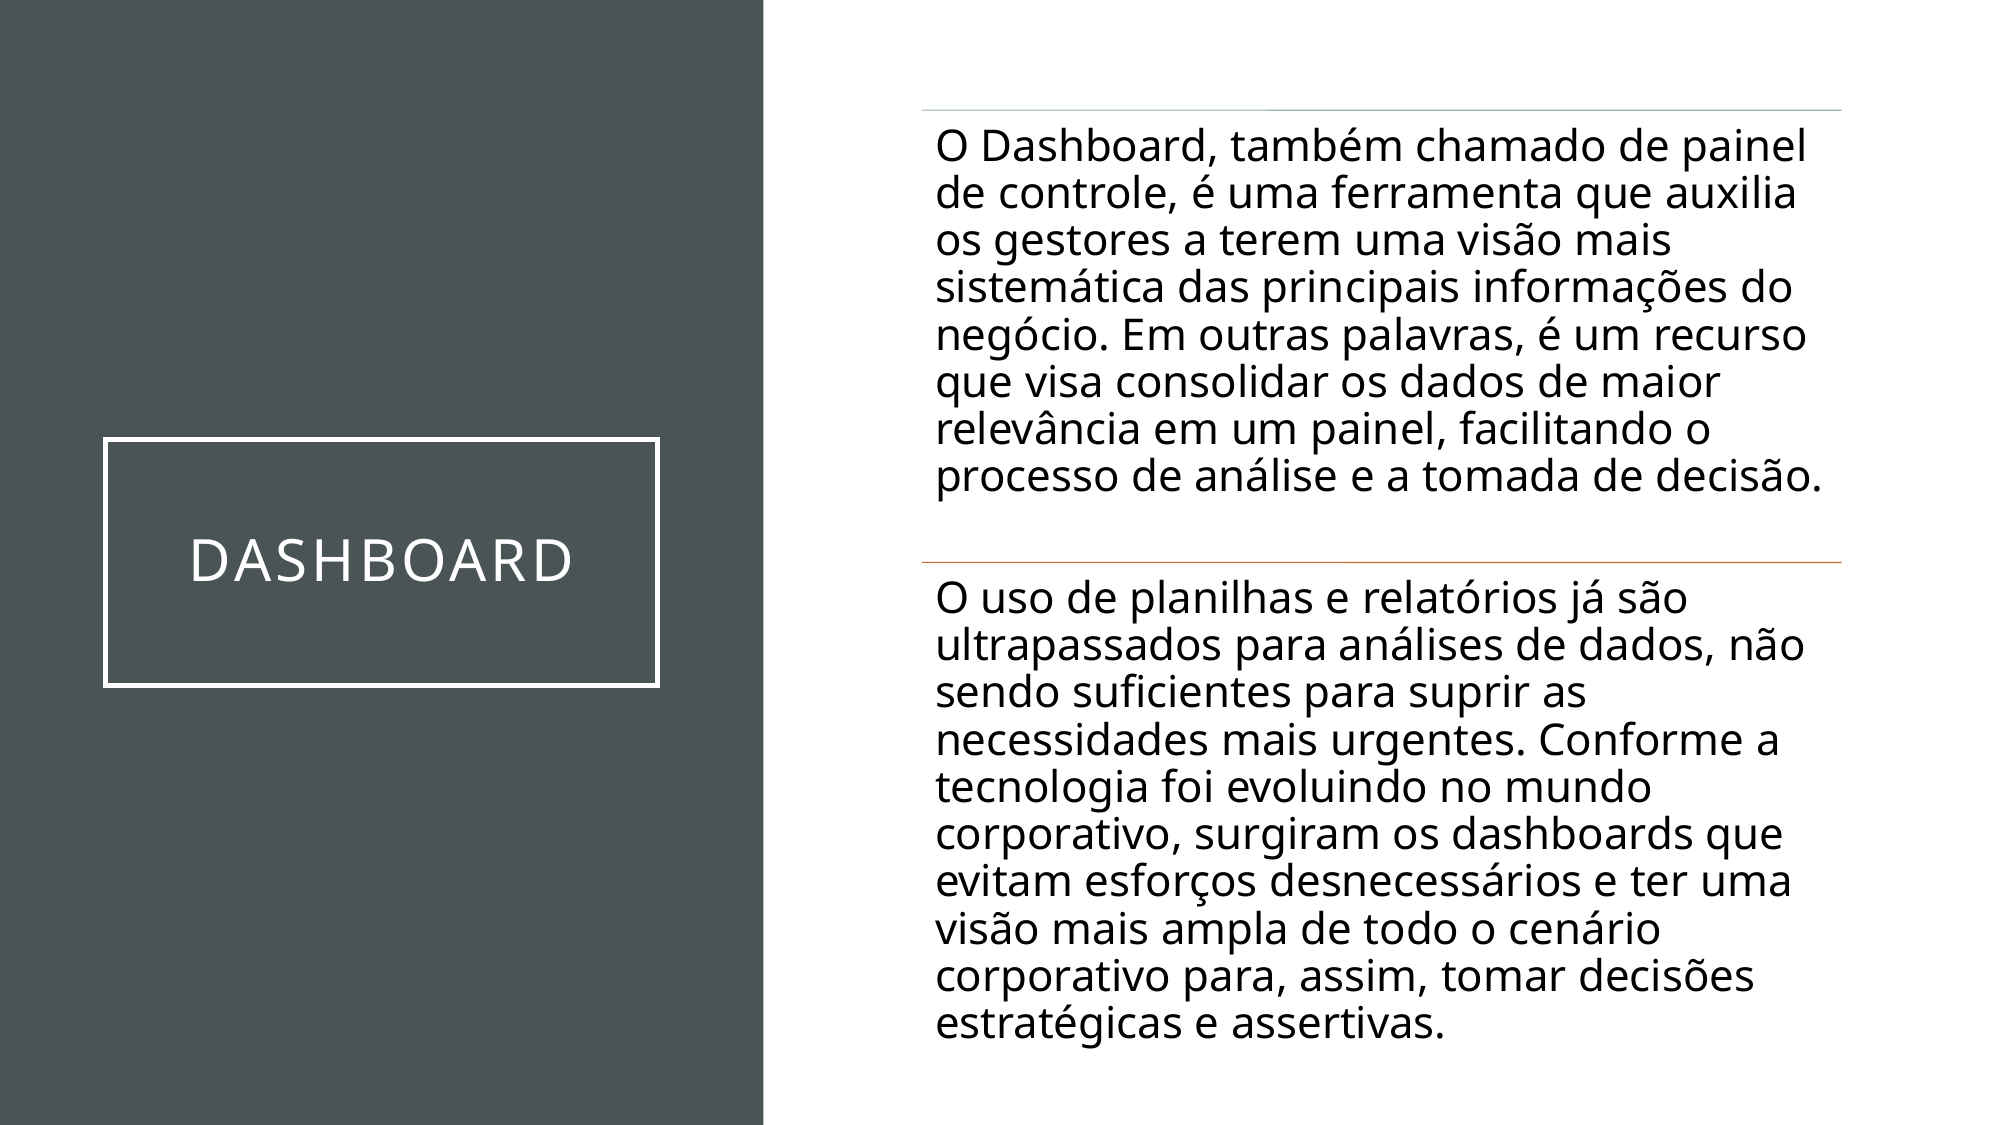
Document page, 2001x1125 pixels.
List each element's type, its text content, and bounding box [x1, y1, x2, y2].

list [921, 110, 1842, 1015]
text_box [0, 0, 764, 1125]
title Dashboard [103, 437, 660, 688]
text_box [764, 0, 2000, 1125]
